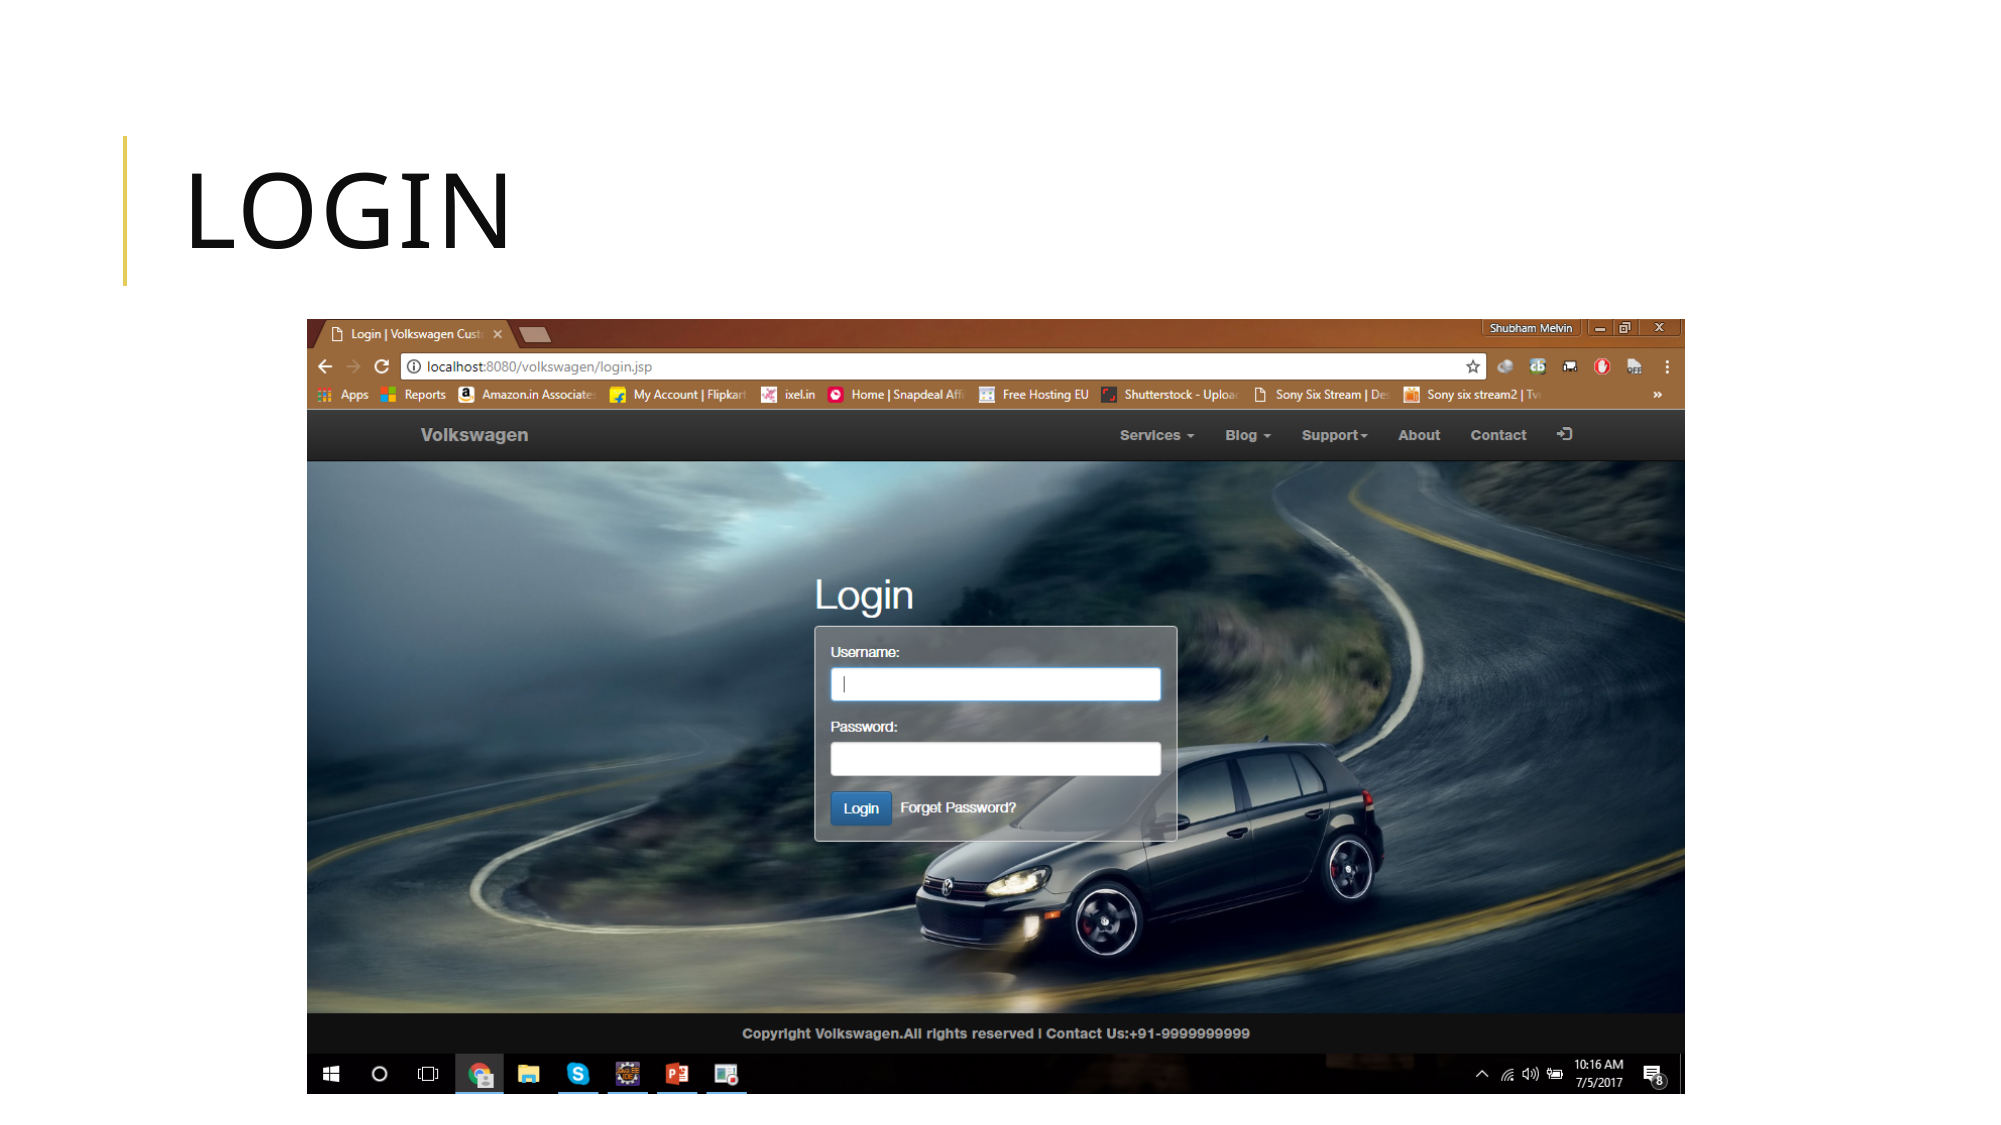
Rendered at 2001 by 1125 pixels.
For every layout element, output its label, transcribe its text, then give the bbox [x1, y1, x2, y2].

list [307, 318, 1685, 1094]
title LOGIN [168, 96, 1763, 342]
